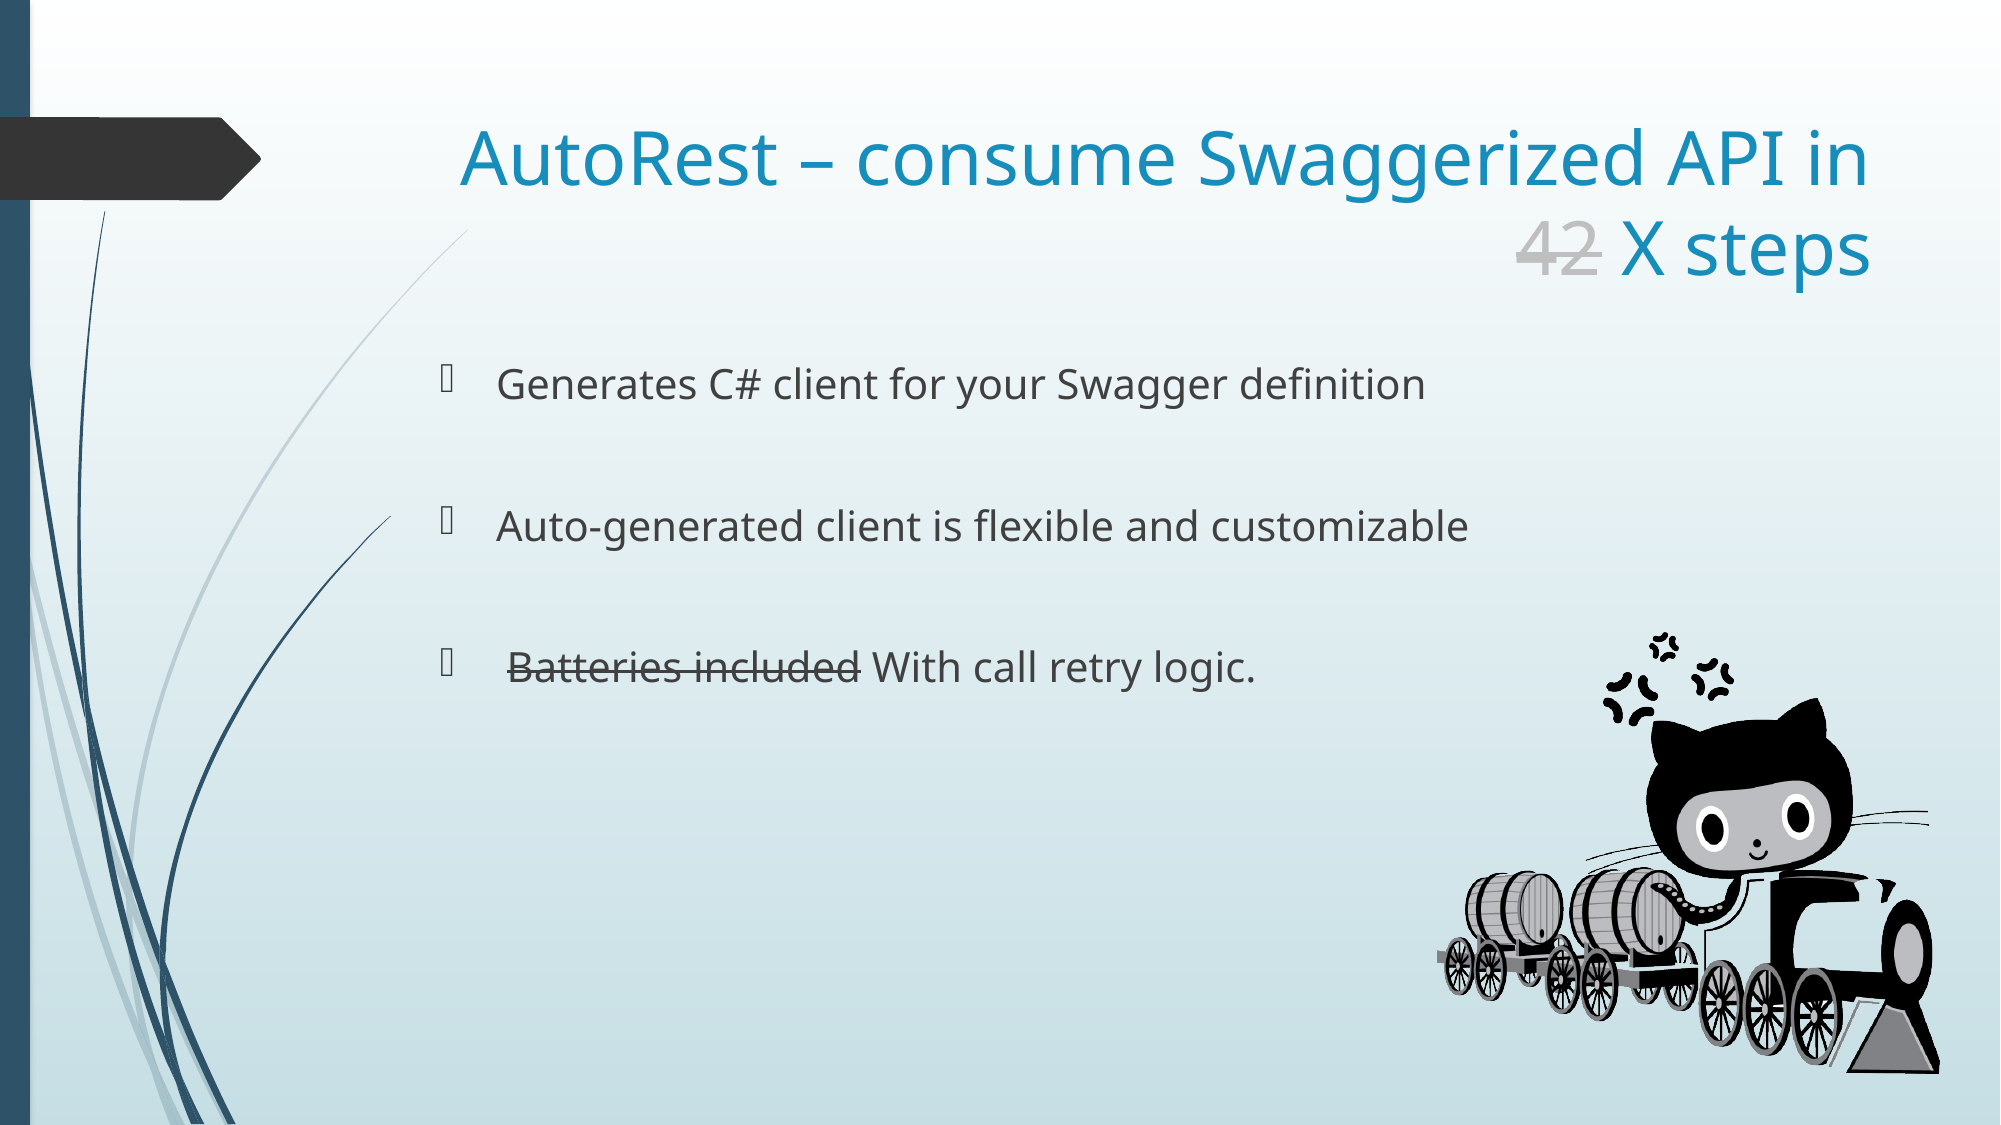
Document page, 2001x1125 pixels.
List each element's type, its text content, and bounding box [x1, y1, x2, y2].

list Generates C# client for your Swagger definition Auto-generated client is flexible and customizable Batteries included With call retry logic. [424, 350, 1888, 970]
picture [1437, 601, 1940, 1105]
title AutoRest – consume Swaggerized API in 42 X steps [425, 102, 1888, 313]
